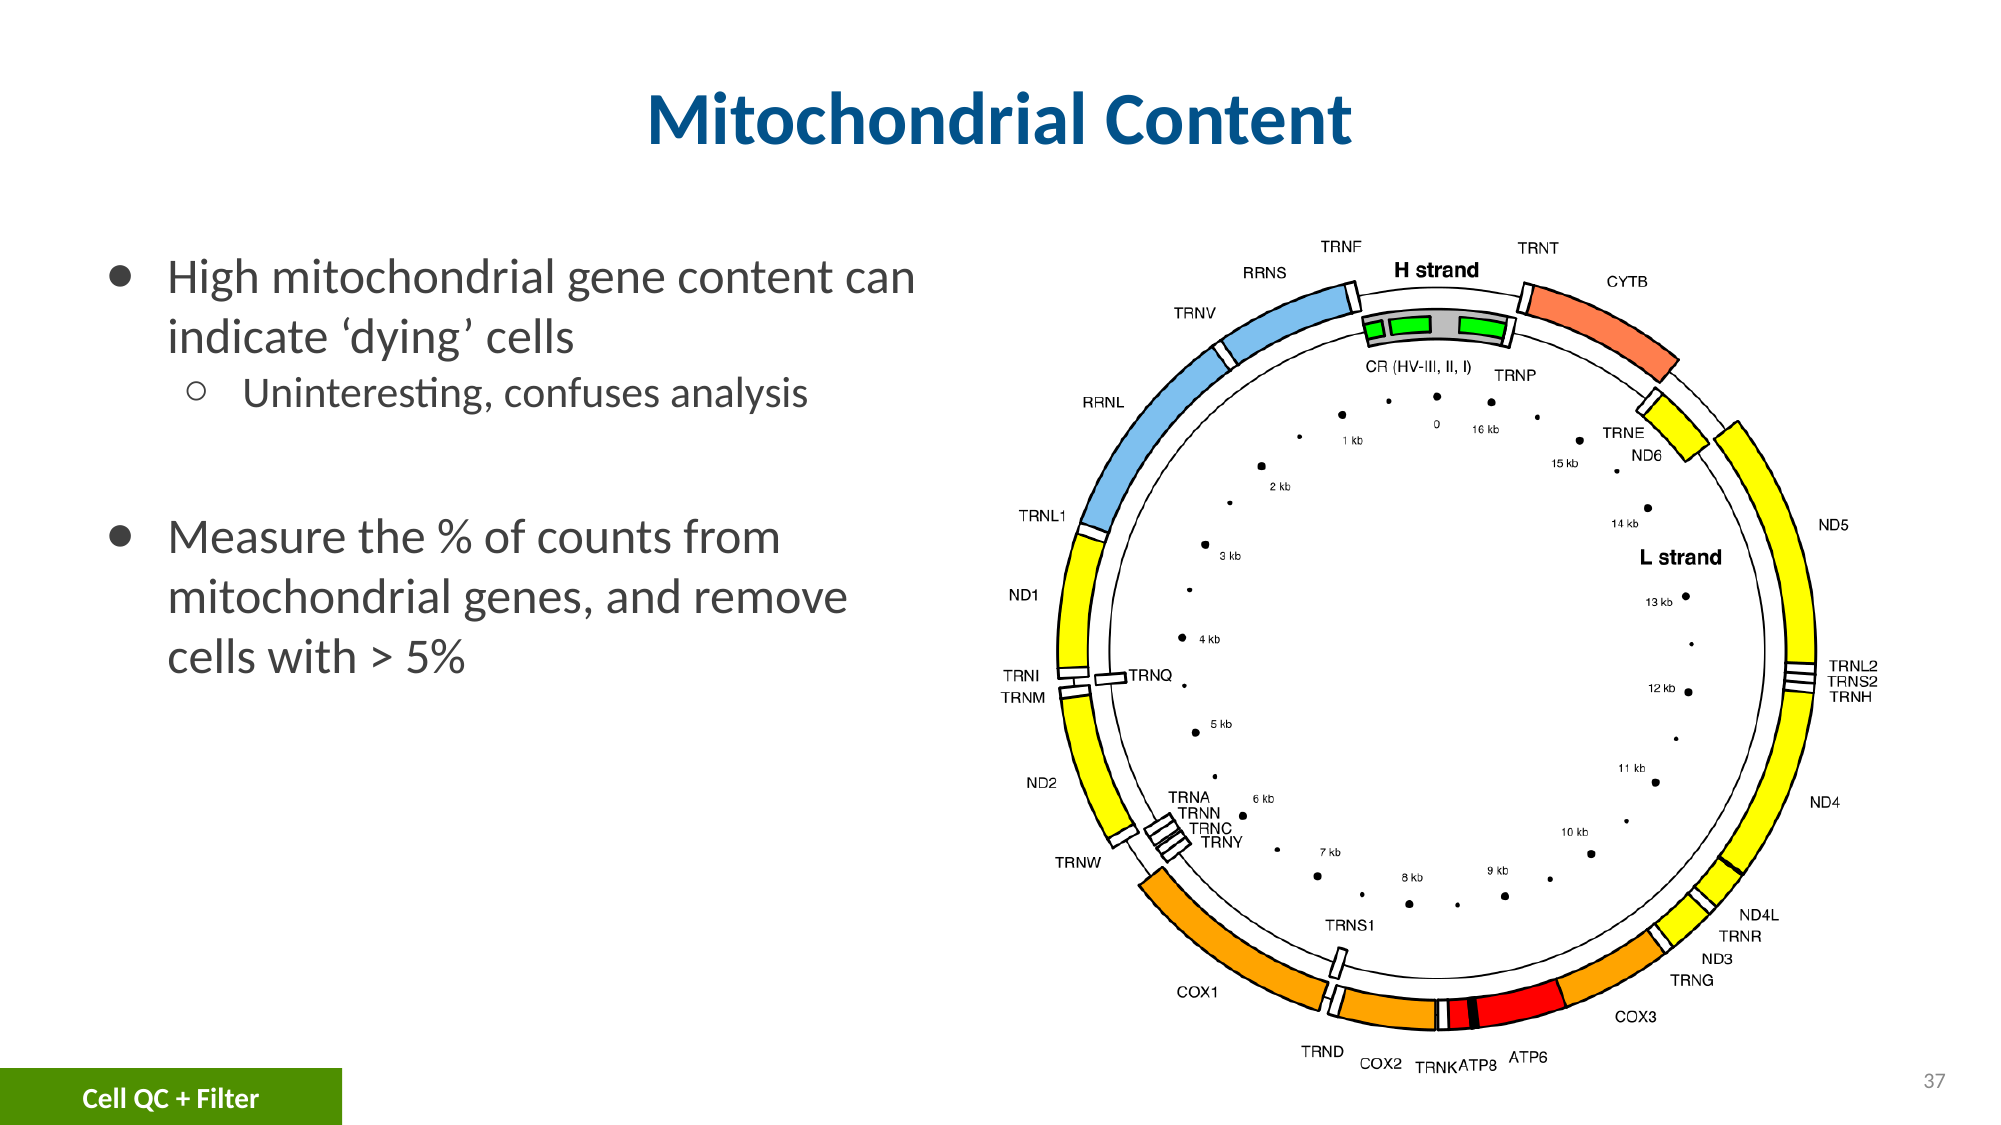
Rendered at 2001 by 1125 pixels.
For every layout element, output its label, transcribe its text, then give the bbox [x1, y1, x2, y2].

list High mitochondrial gene content can indicate ‘dying’ cells Uninteresting, confuses analysis Measure the % of counts from mitochondrial genes, and remove cells with > 5% [81, 237, 951, 1058]
title Mitochondrial Content [0, 20, 2000, 209]
text_box Cell QC + Filter [0, 1068, 343, 1125]
picture [983, 222, 1894, 1091]
